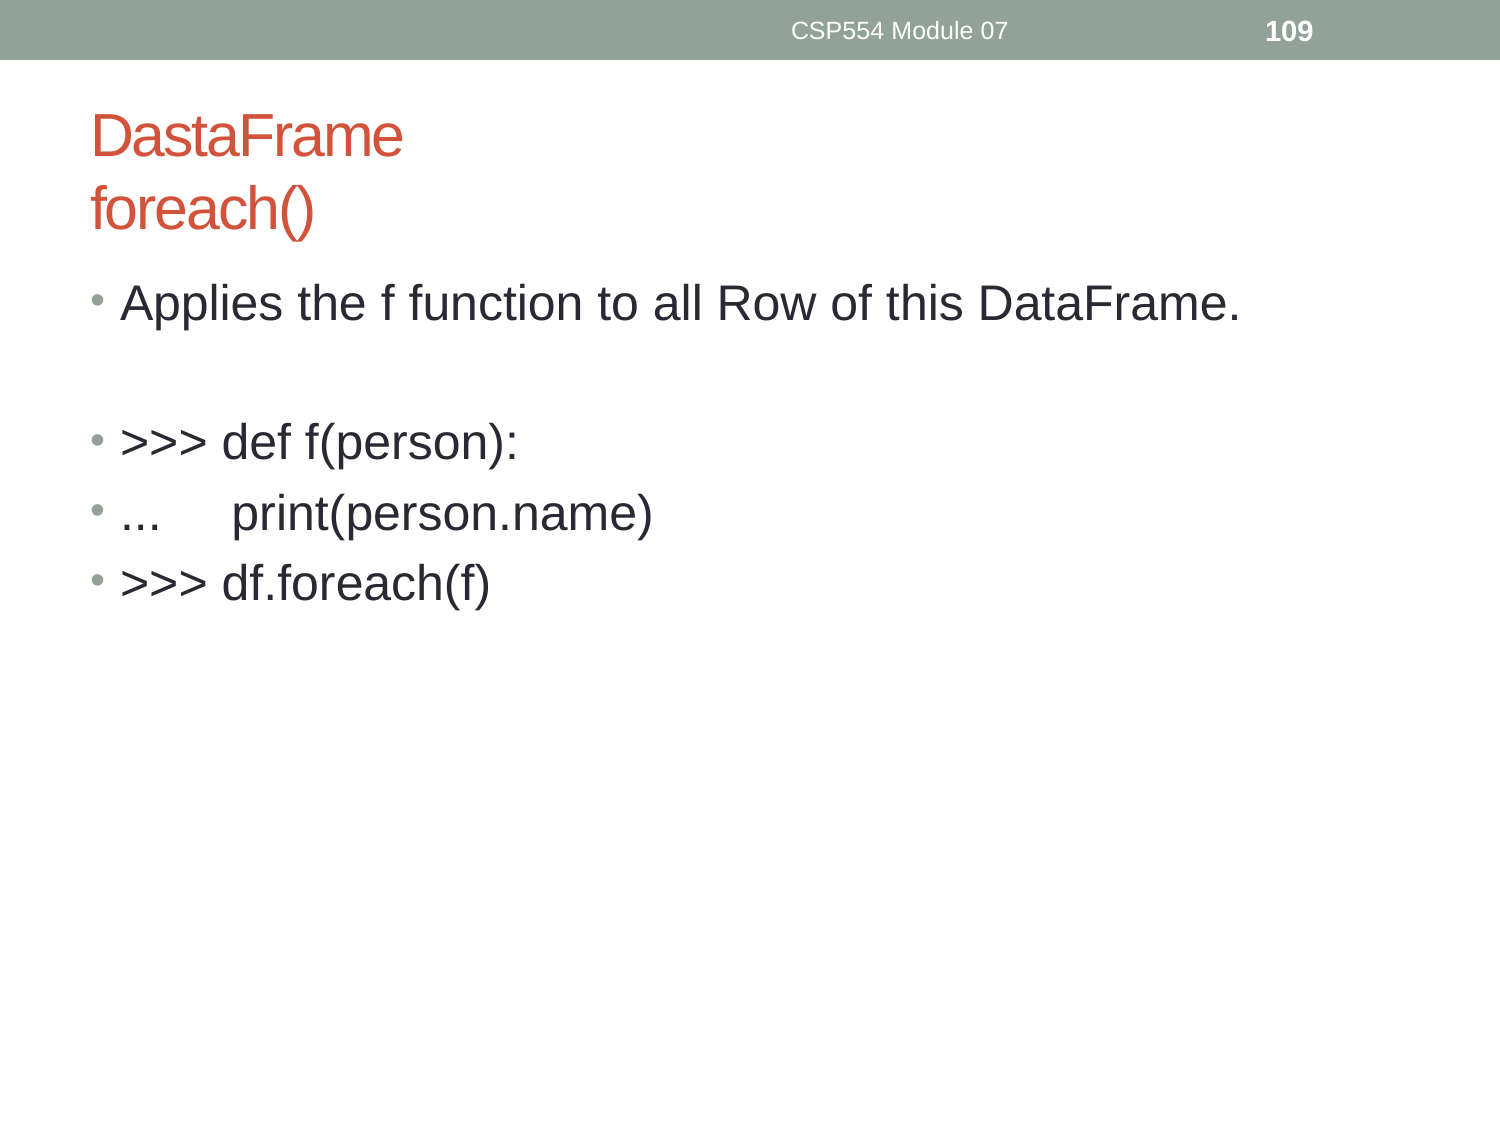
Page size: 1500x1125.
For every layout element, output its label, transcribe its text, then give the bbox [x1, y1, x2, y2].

list Applies the f function to all Row of this DataFrame. >>> def f(person): ... print(person.name) >>> df.foreach(f) [75, 262, 1425, 1063]
slide_number 109 [1250, 3, 1425, 57]
footer CSP554 Module 07 [562, 3, 1238, 57]
title DastaFrame foreach() [75, 87, 1425, 250]
